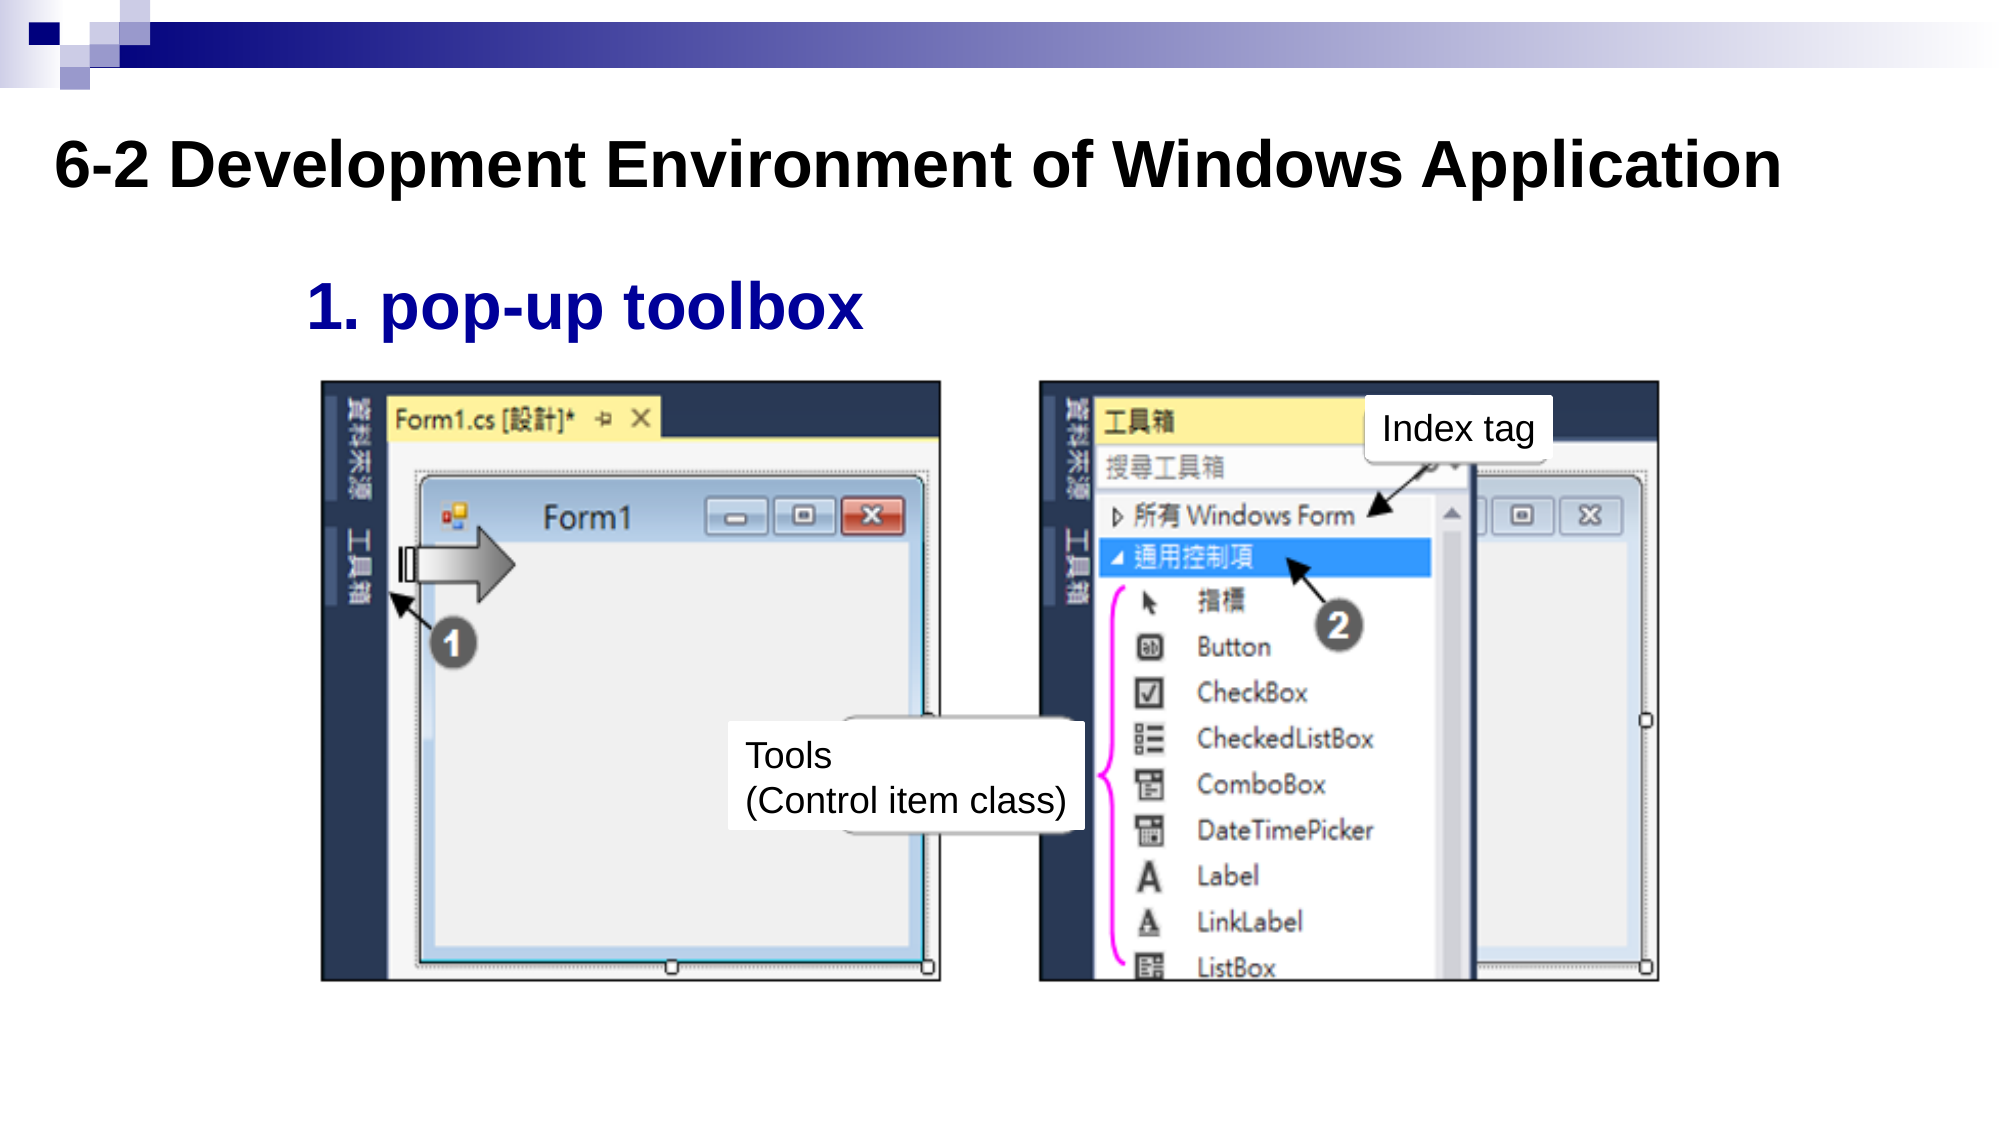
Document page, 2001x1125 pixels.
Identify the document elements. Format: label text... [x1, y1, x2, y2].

title 6-2 Development Environment of Windows Application [39, 101, 1930, 220]
picture [302, 361, 1674, 1000]
list 1. pop-up toolbox [291, 255, 982, 362]
